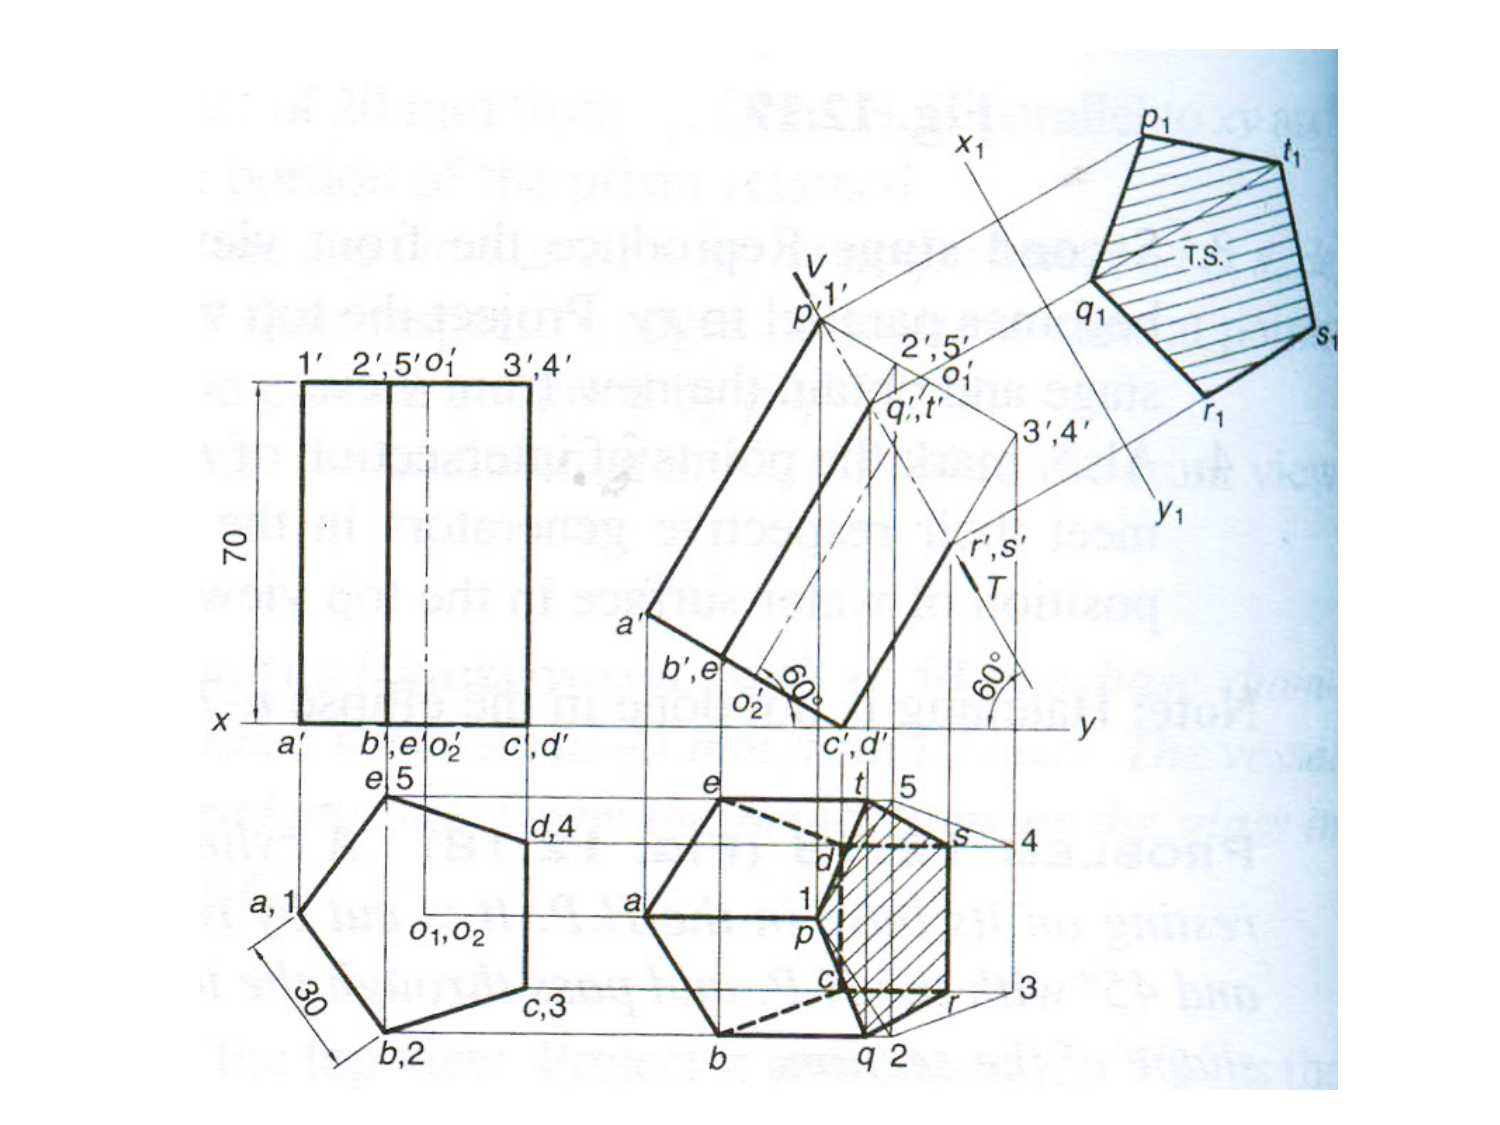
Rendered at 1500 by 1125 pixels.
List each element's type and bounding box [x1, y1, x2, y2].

picture [199, 49, 1338, 1090]
